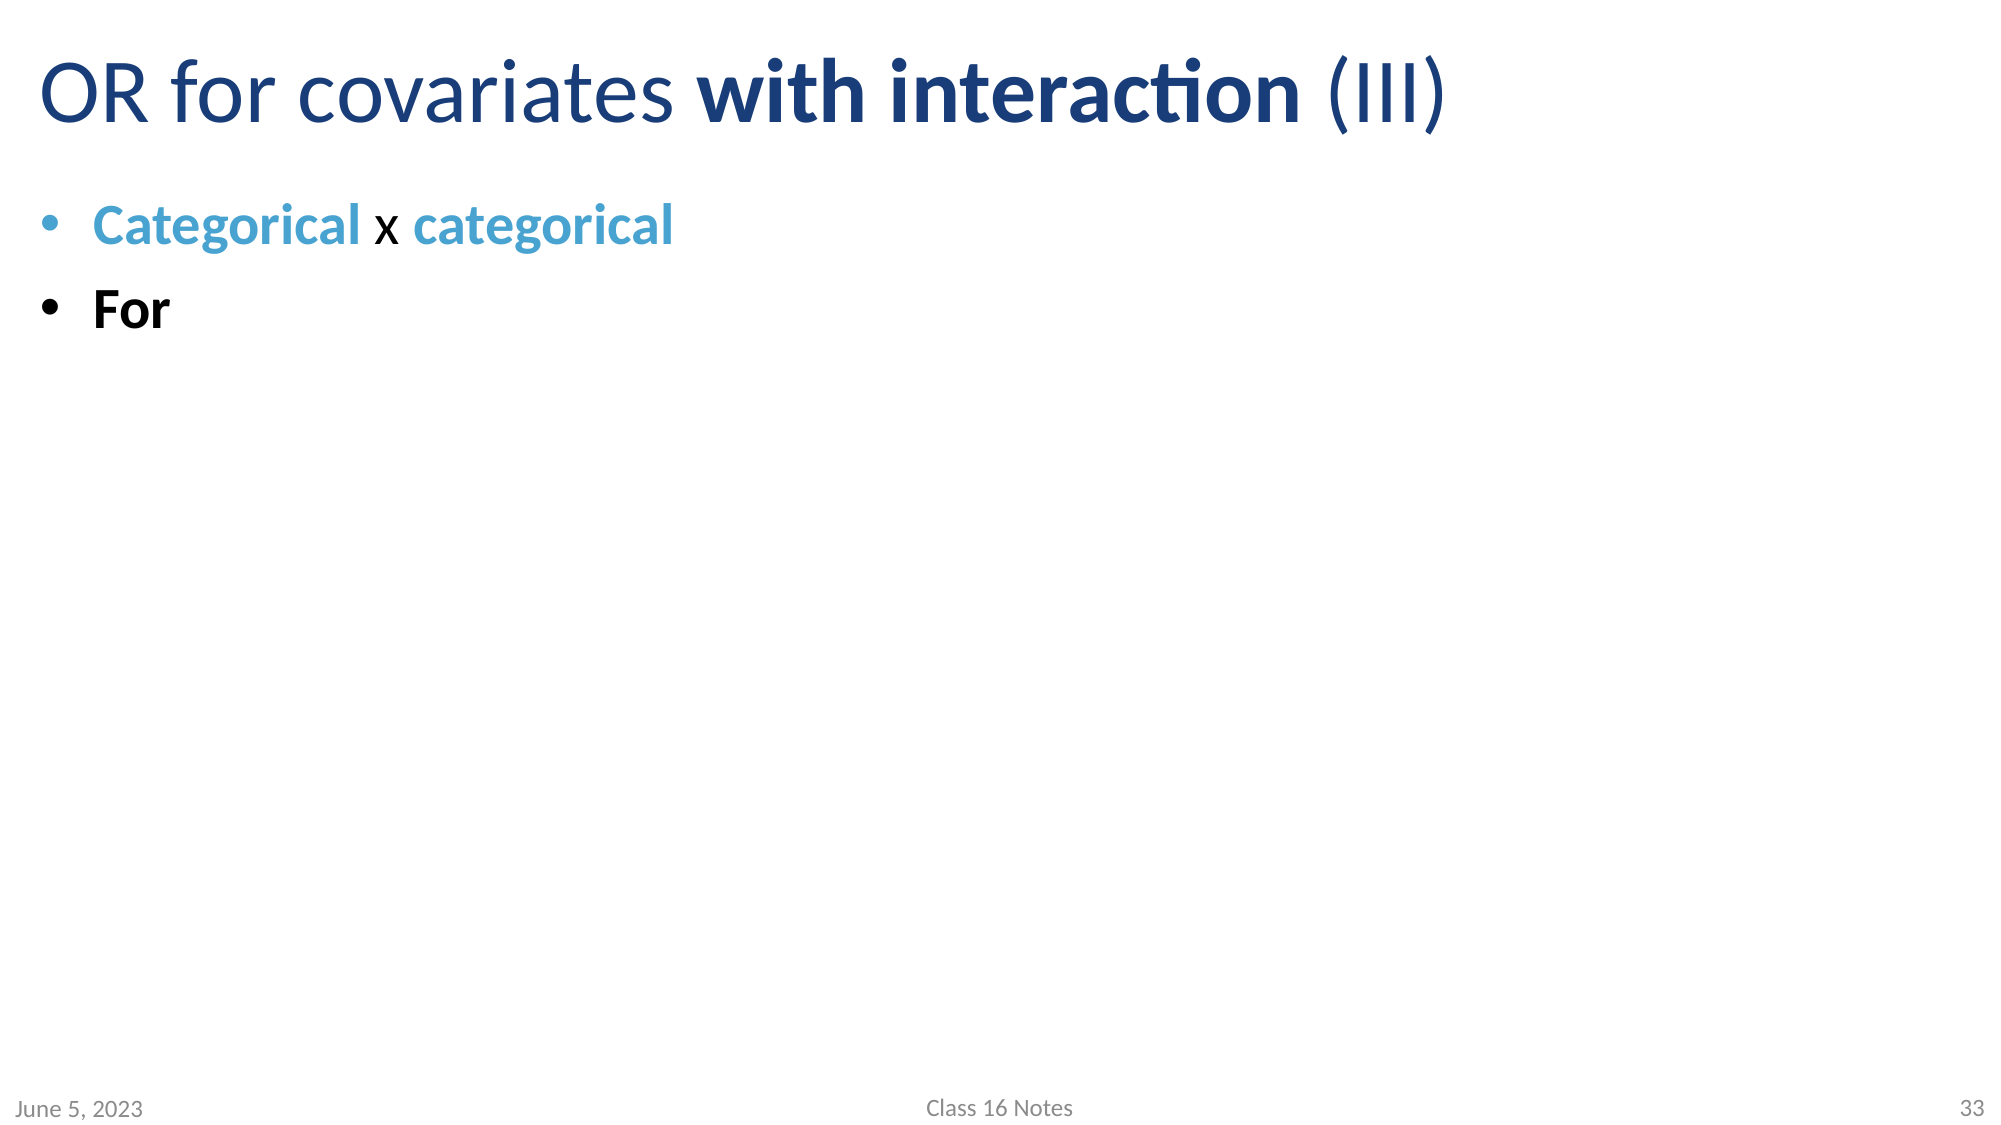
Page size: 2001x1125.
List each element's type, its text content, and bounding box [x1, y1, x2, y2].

title OR for covariates with interaction (III) [24, 24, 1975, 163]
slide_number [0, 1089, 450, 1125]
footer Class 16 Notes [662, 1087, 1338, 1125]
slide_number 33 [1550, 1087, 2000, 1125]
